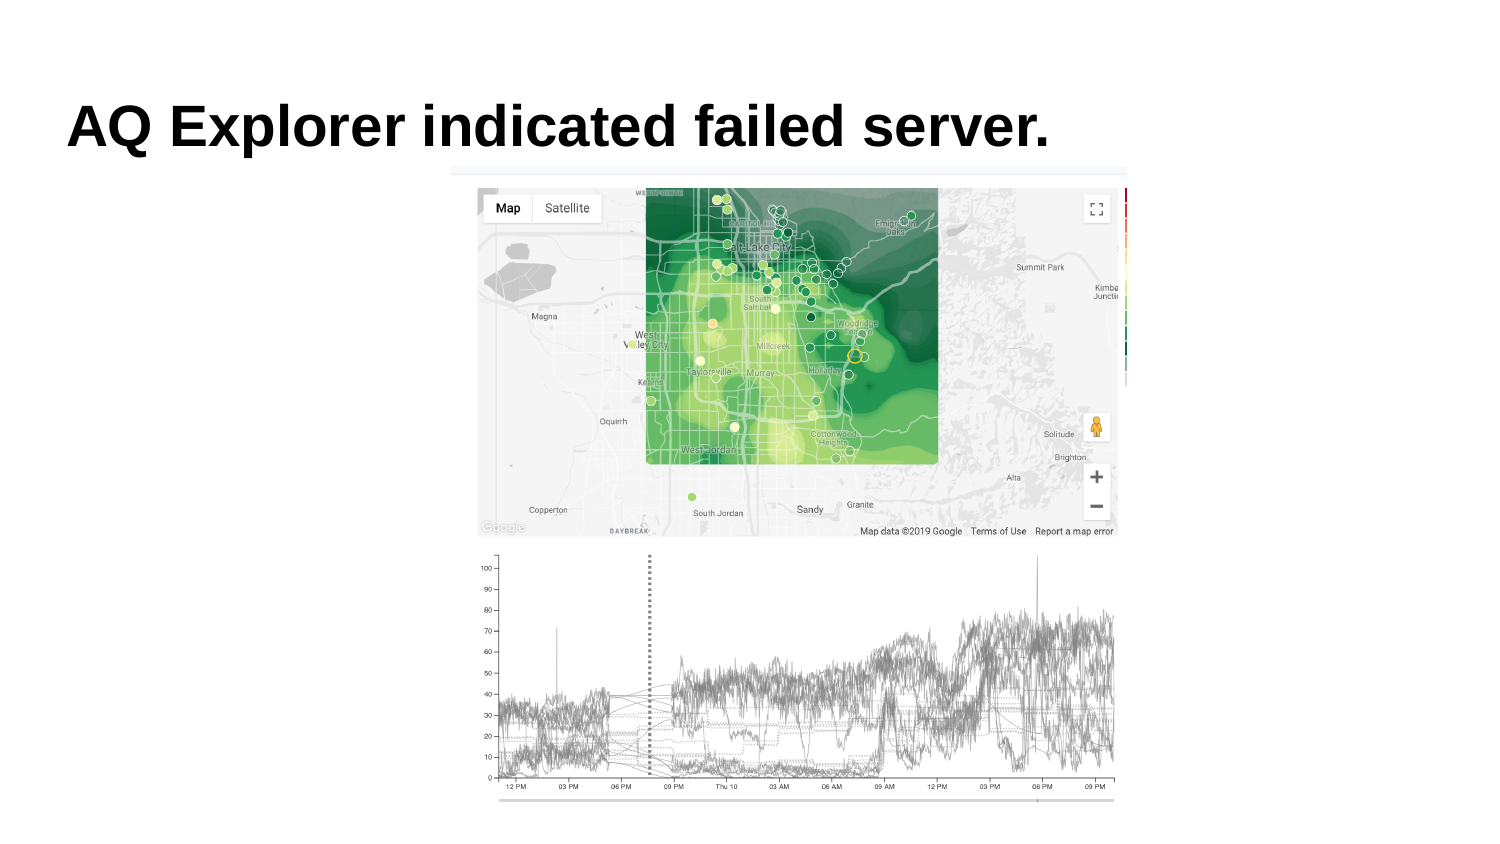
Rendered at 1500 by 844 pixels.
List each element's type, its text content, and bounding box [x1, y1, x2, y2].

title AQ Explorer indicated failed server. [51, 72, 1449, 167]
picture [451, 166, 1127, 802]
